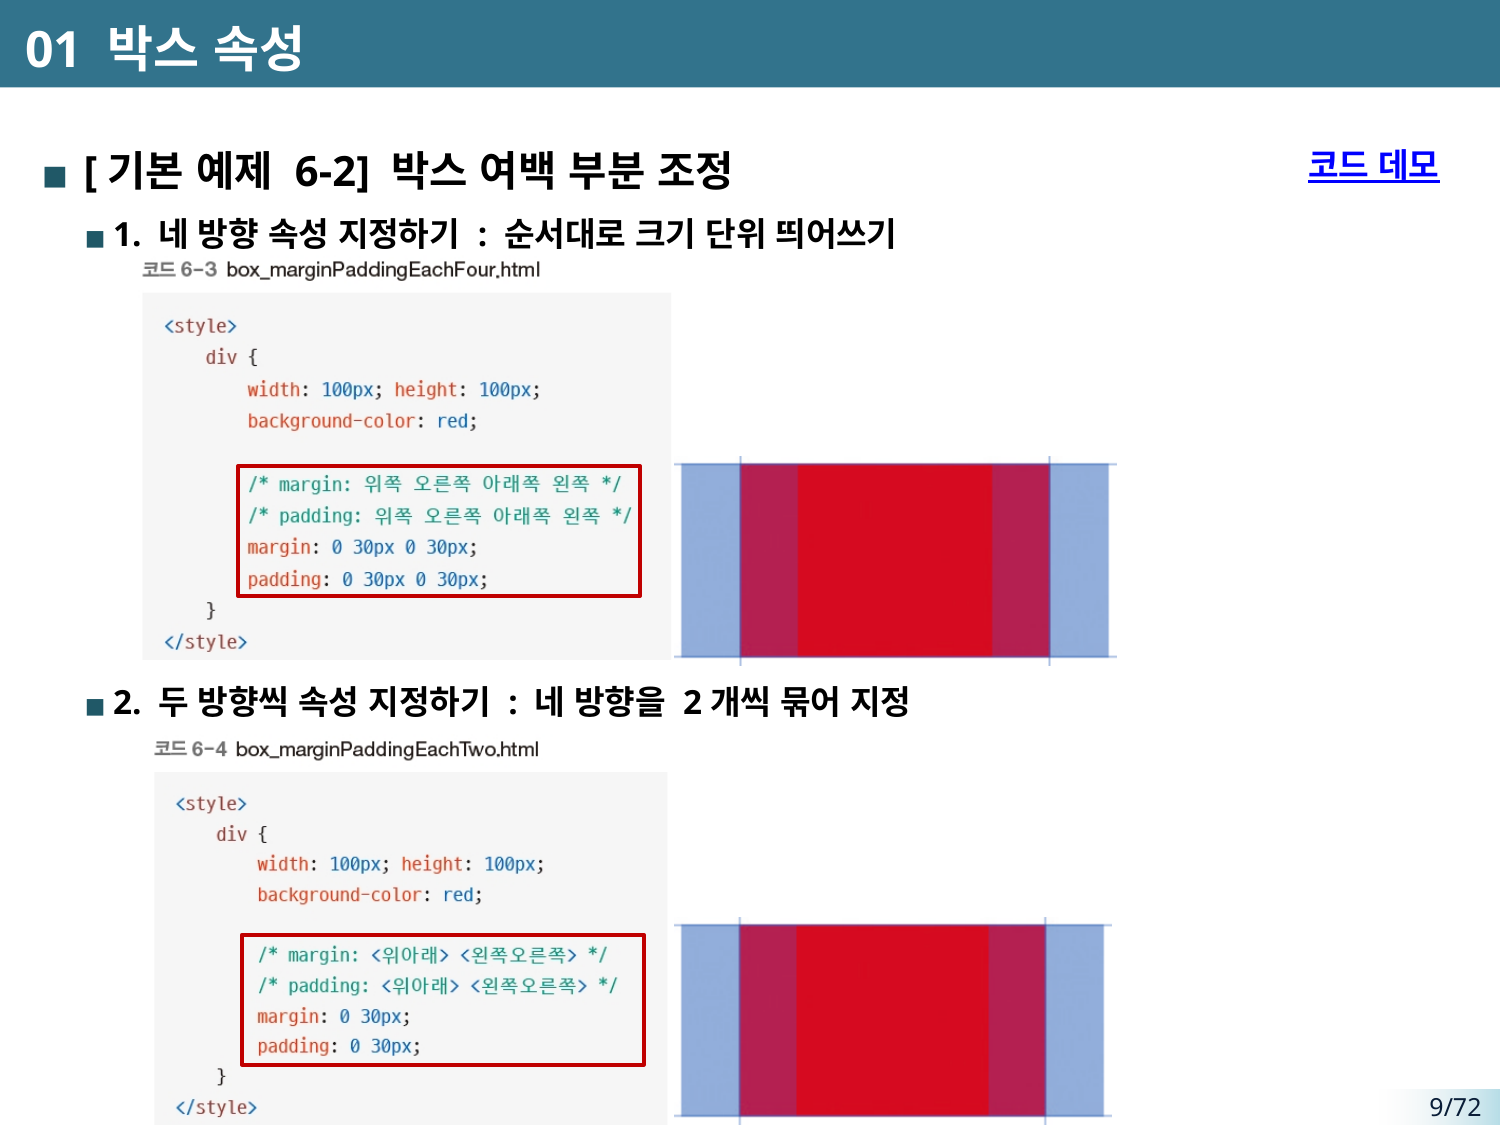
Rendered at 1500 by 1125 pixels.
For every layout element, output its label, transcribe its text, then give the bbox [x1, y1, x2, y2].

picture [147, 734, 668, 1125]
picture [674, 917, 1112, 1125]
list [기본 예제 6-2] 박스 여백 부분 조정 1. 네 방향 속성 지정하기 : 순서대로 크기 단위 띄어쓰기 2. 두 방향씩 속성 지정하기 : 네 방향을 2개씩 묶어 지정 [10, 126, 1481, 1057]
picture [135, 255, 672, 661]
title 01 박스 속성 [10, 8, 1288, 87]
text_box 코드 데모 [1293, 137, 1495, 193]
picture [674, 455, 1117, 666]
